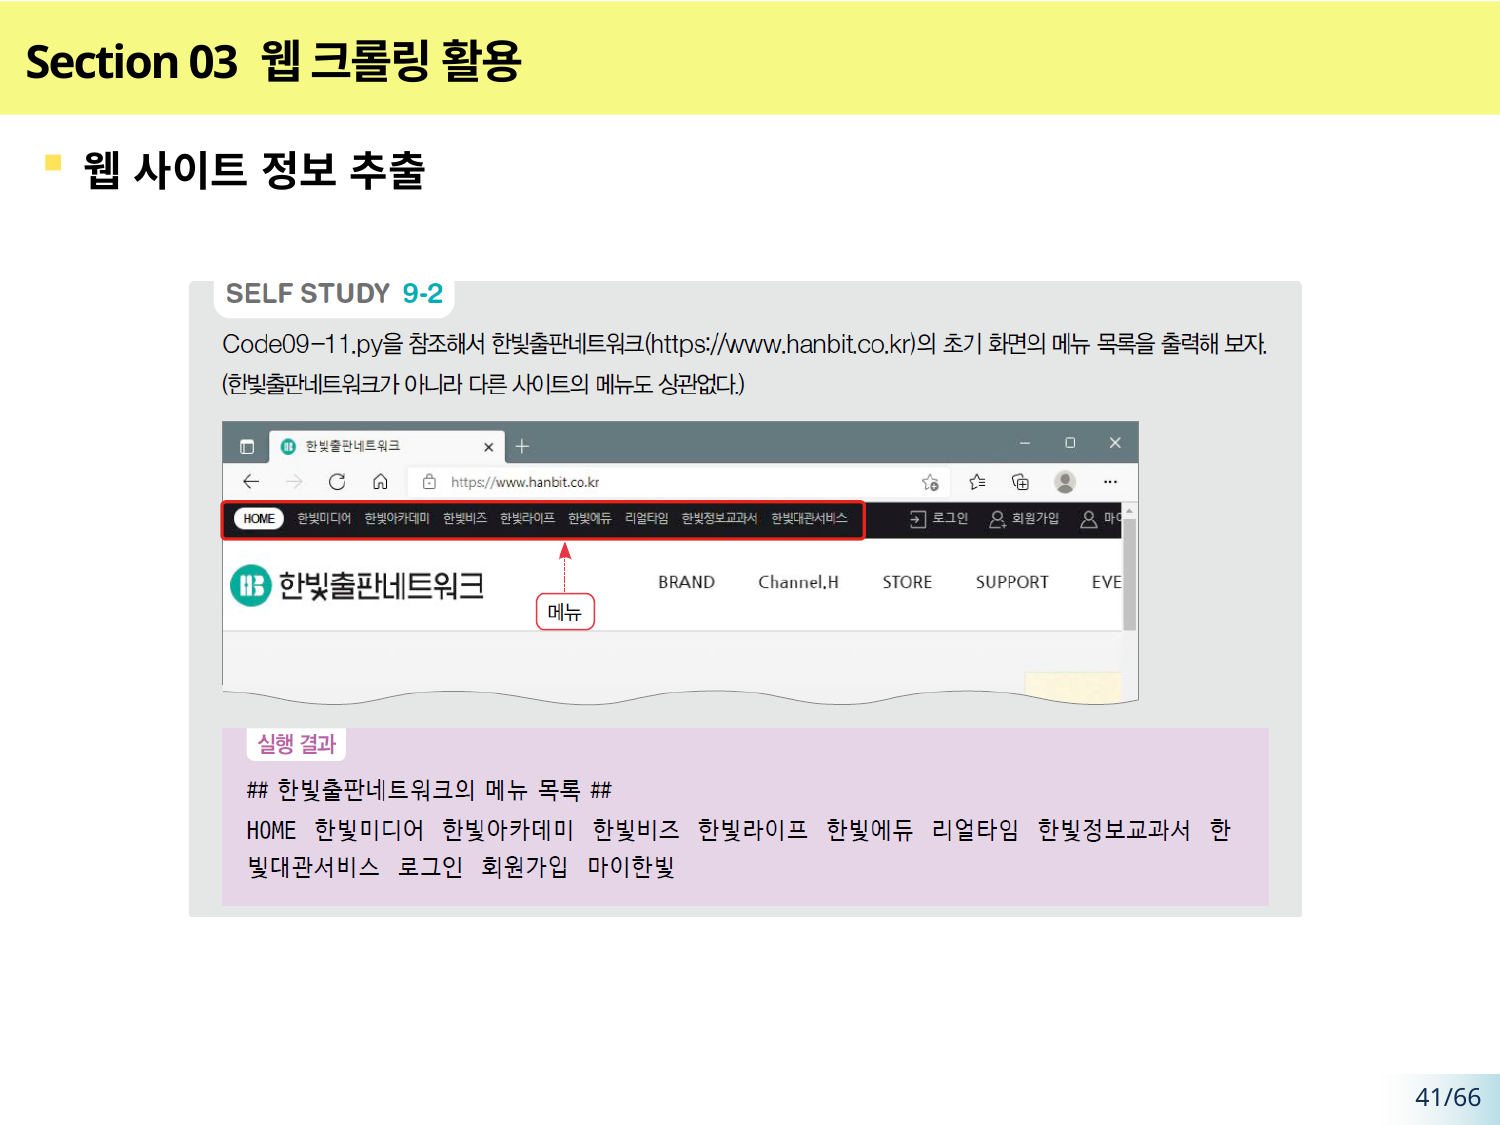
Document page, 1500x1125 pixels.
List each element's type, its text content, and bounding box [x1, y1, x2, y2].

picture [188, 281, 1303, 917]
list 웹 사이트 정보 추출 [10, 126, 1481, 1057]
title Section 03 웹 크롤링 활용 [10, 21, 1288, 99]
